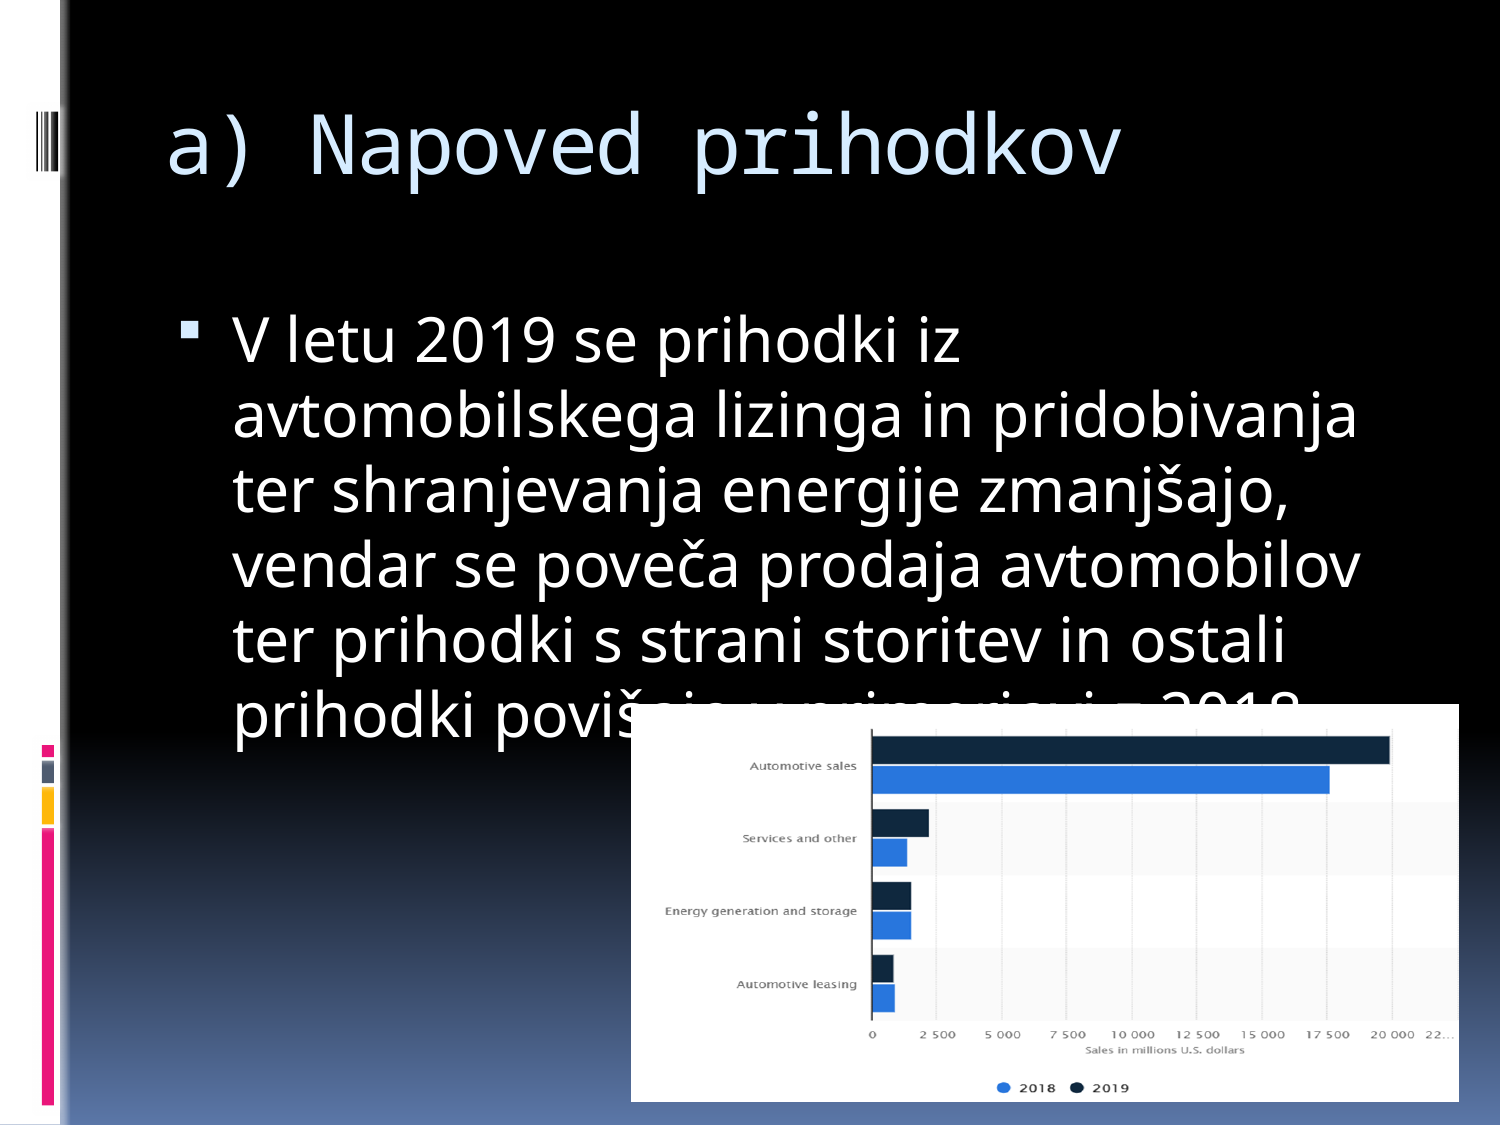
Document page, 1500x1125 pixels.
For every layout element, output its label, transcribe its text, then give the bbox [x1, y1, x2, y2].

picture [631, 703, 1460, 1102]
list V letu 2019 se prihodki iz avtomobilskega lizinga in pridobivanja ter shranjevanja energije zmanjšajo, vendar se poveča prodaja avtomobilov ter prihodki s strani storitev in ostali prihodki povišajo v primerjavi z 2018. [150, 292, 1425, 1043]
title a) Napoved prihodkov [150, 83, 1425, 234]
